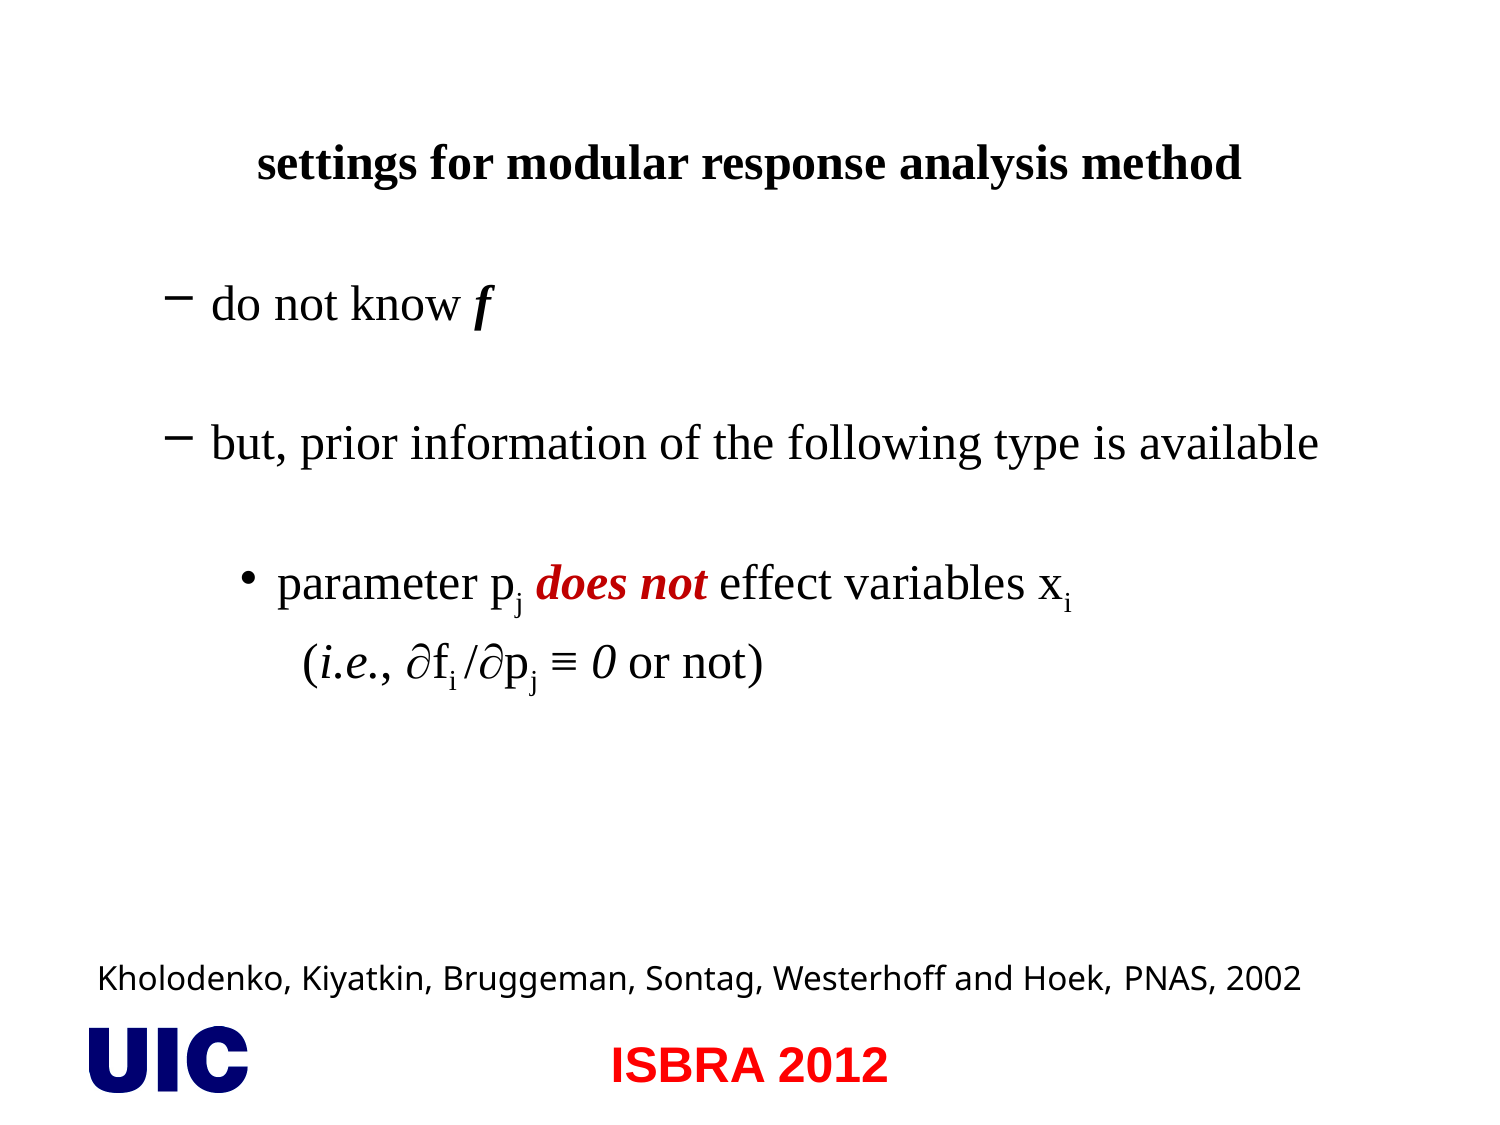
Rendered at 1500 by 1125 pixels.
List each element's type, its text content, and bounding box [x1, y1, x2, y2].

footer ISBRA 2012 [512, 1024, 988, 1103]
picture [89, 1026, 248, 1093]
list settings for modular response analysis method do not know f but, prior information of the following type is available parameter pj does not effect variables xi (i.e., fi /pj ≡ 0 or not) [74, 62, 1426, 876]
text_box Kholodenko, Kiyatkin, Bruggeman, Sontag, Westerhoff and Hoek, PNAS, 2002 [82, 949, 1317, 1005]
